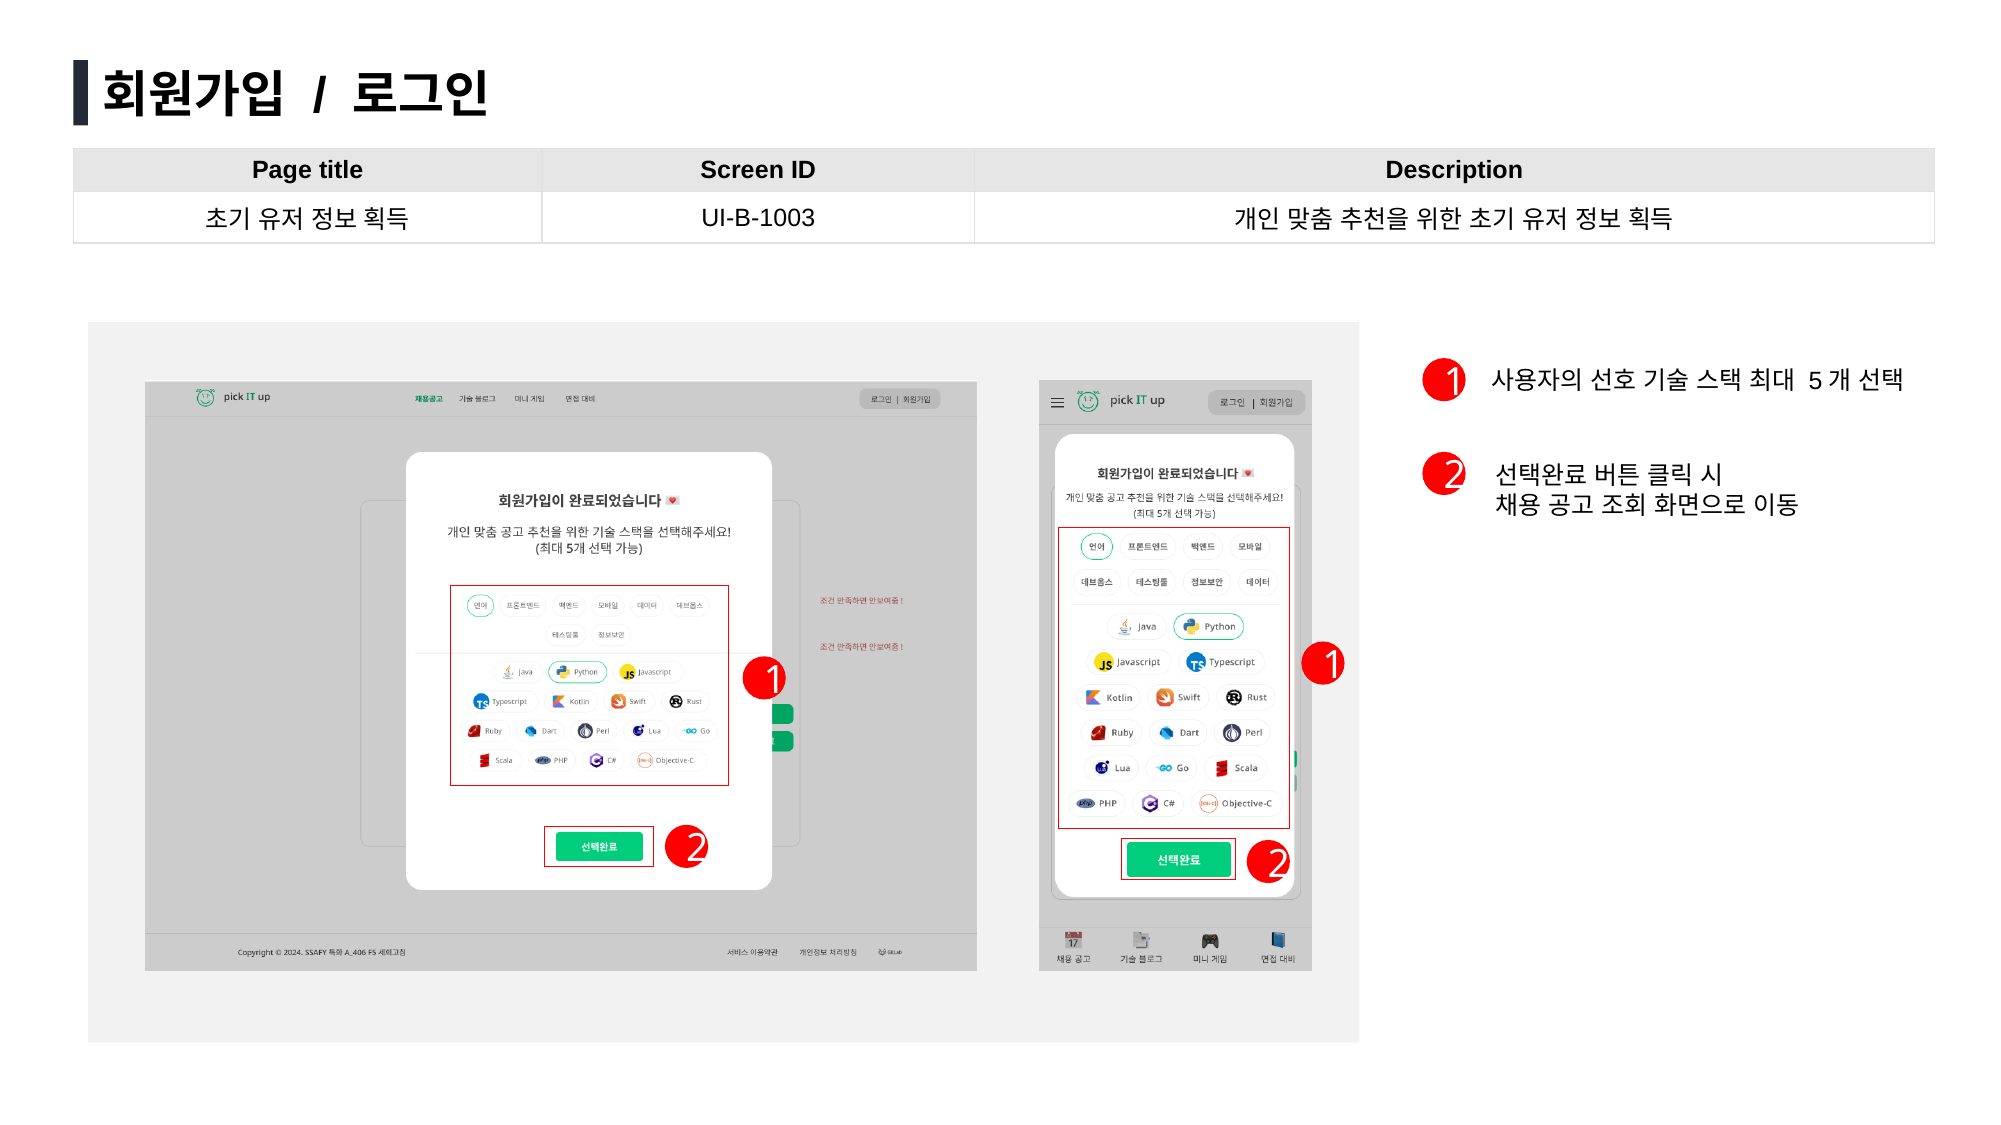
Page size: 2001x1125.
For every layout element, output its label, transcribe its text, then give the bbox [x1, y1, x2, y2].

text_box [72, 59, 88, 127]
text_box [87, 321, 1360, 1043]
text_box 1 [1421, 357, 1467, 403]
table_header Screen ID [543, 149, 974, 191]
table_cell 개인 맞춤 추천을 위한 초기 유저 정보 획득 [975, 192, 1934, 242]
table_header Description [975, 149, 1934, 191]
text_box 2 [1421, 450, 1467, 497]
table_cell UI-B-1003 [543, 192, 974, 242]
text_box 회원가입 / 로그인 [88, 54, 532, 130]
picture [145, 380, 977, 971]
table_header Page title [74, 149, 541, 191]
table_cell 초기 유저 정보 획득 [74, 192, 541, 242]
text_box 선택완료 버튼 클릭 시 채용 공고 조회 화면으로 이동 [1480, 451, 1815, 527]
text_box 1 [1312, 640, 1346, 686]
text_box 사용자의 선호 기술 스택 최대 5개 선택 [1477, 356, 1920, 402]
picture [1039, 380, 1312, 971]
